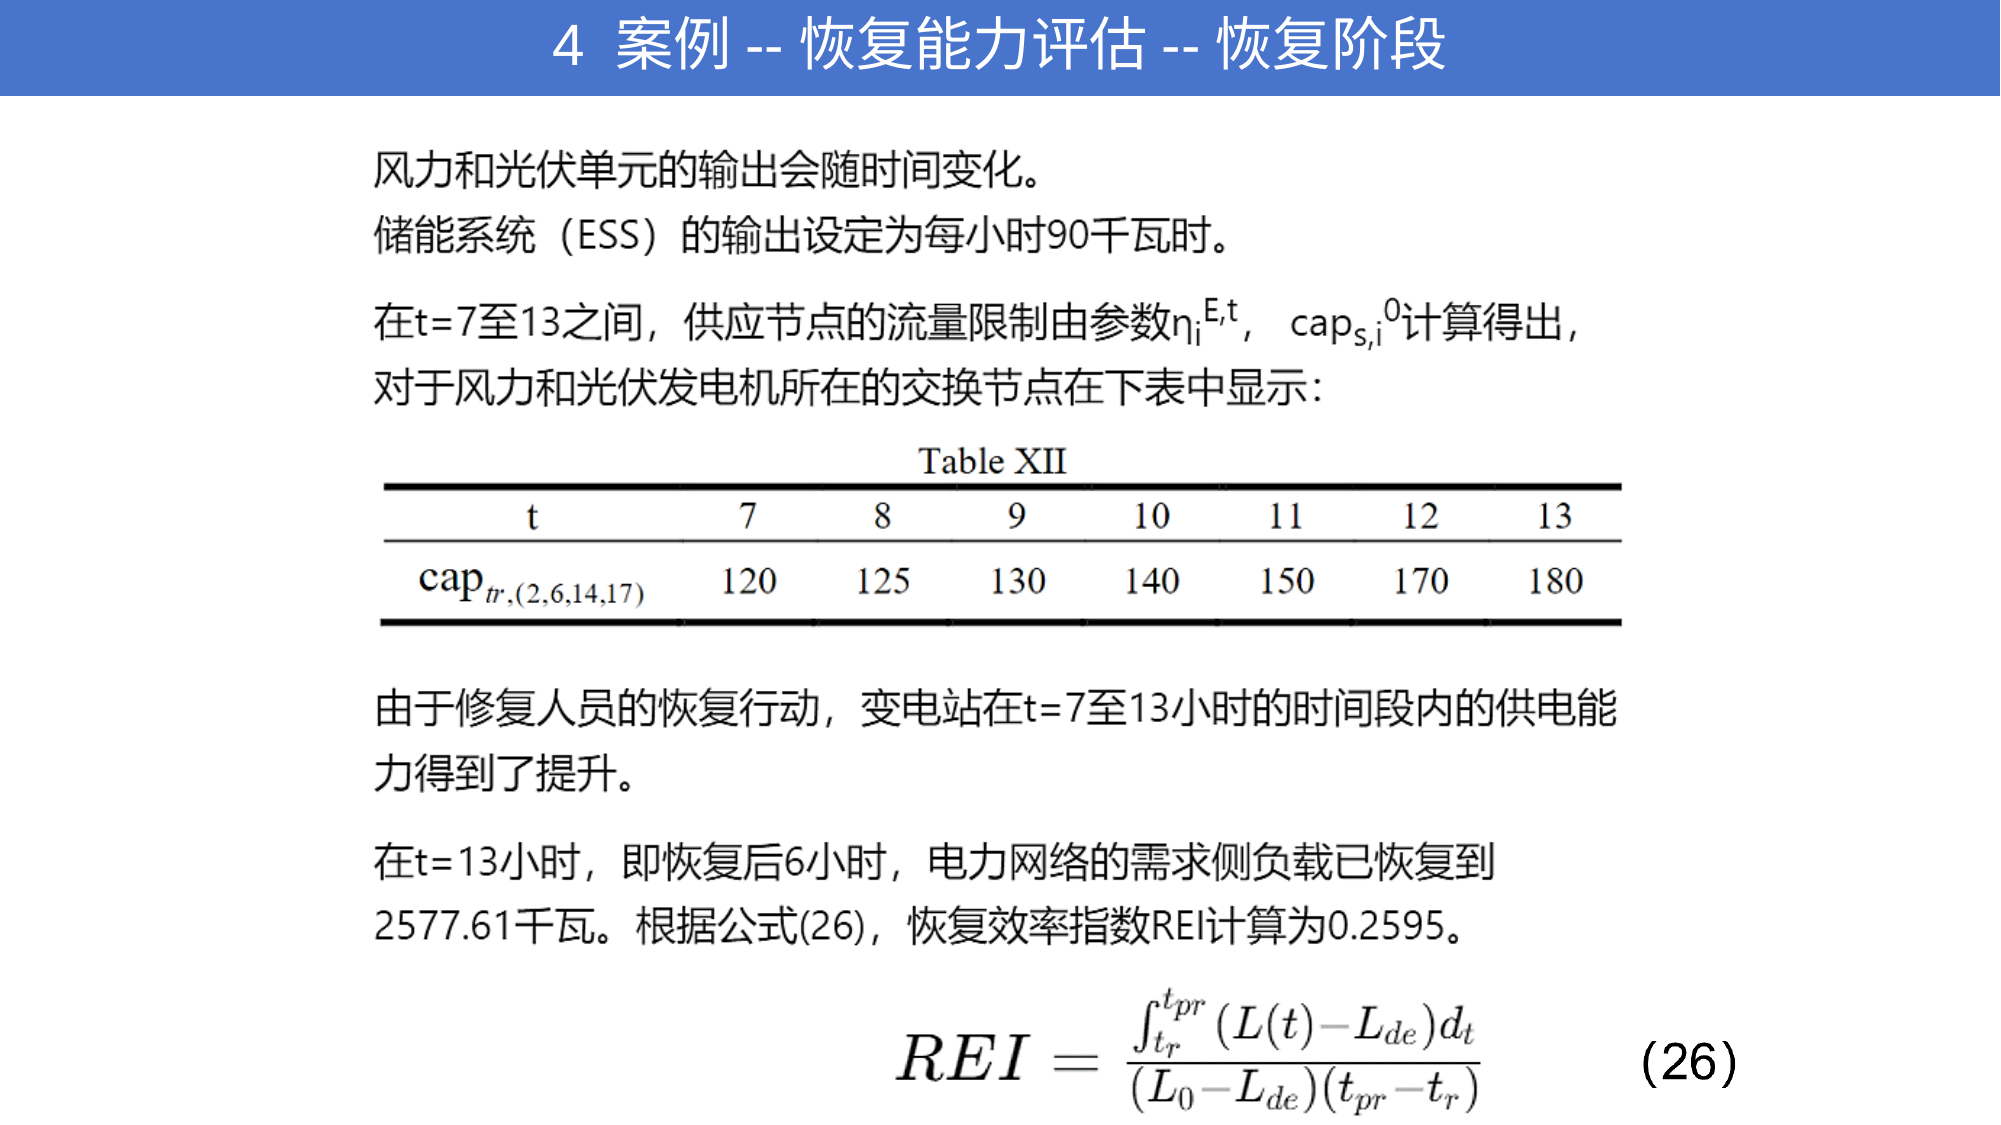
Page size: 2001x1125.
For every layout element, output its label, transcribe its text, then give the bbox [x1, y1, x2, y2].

picture [885, 983, 1741, 1121]
picture [367, 140, 1633, 957]
text_box 4 案例--恢复能力评估--恢复阶段 [0, 0, 2000, 96]
